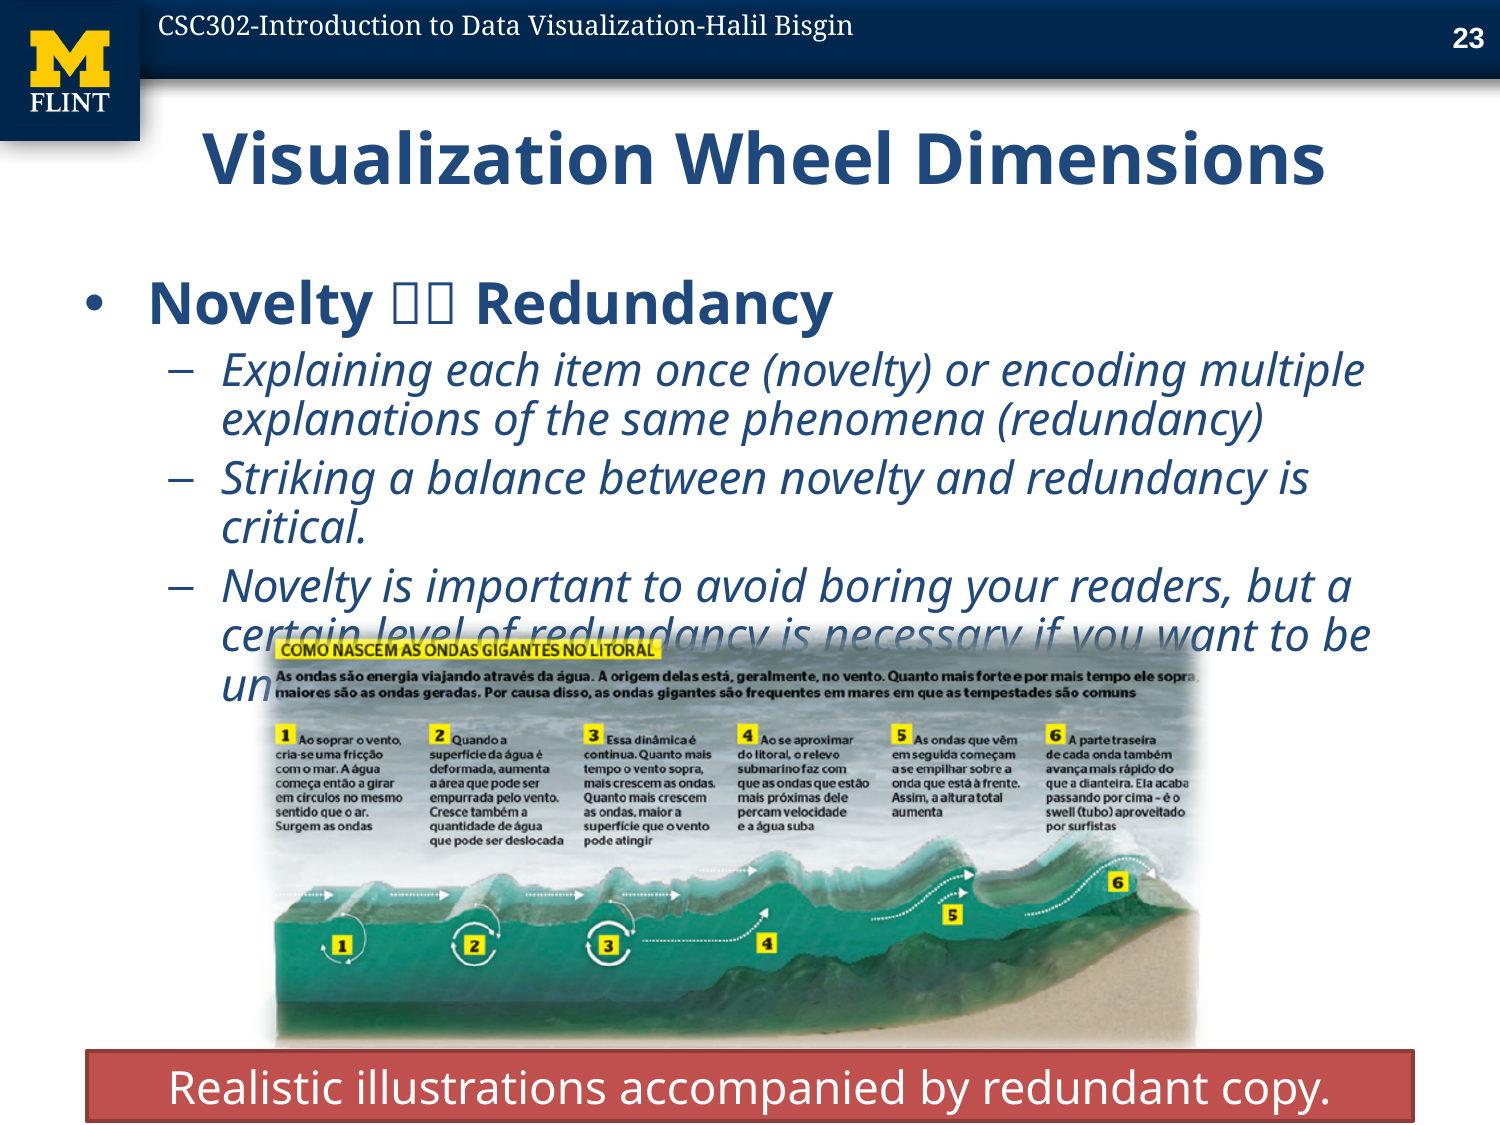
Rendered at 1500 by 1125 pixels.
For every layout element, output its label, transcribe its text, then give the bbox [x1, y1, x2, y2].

title Visualization Wheel Dimensions [73, 109, 1457, 263]
picture [0, 0, 1500, 1122]
slide_number 23 [1149, 6, 1500, 67]
text_box Realistic illustrations accompanied by redundant copy. [85, 1049, 1415, 1123]
list Novelty  Redundancy Explaining each item once (novelty) or encoding multiple explanations of the same phenomena (redundancy) Striking a balance between novelty and redundancy is critical. Novelty is important to avoid boring your readers, but a certain level of redundancy is necessary if you want to be understood. [75, 269, 1425, 990]
